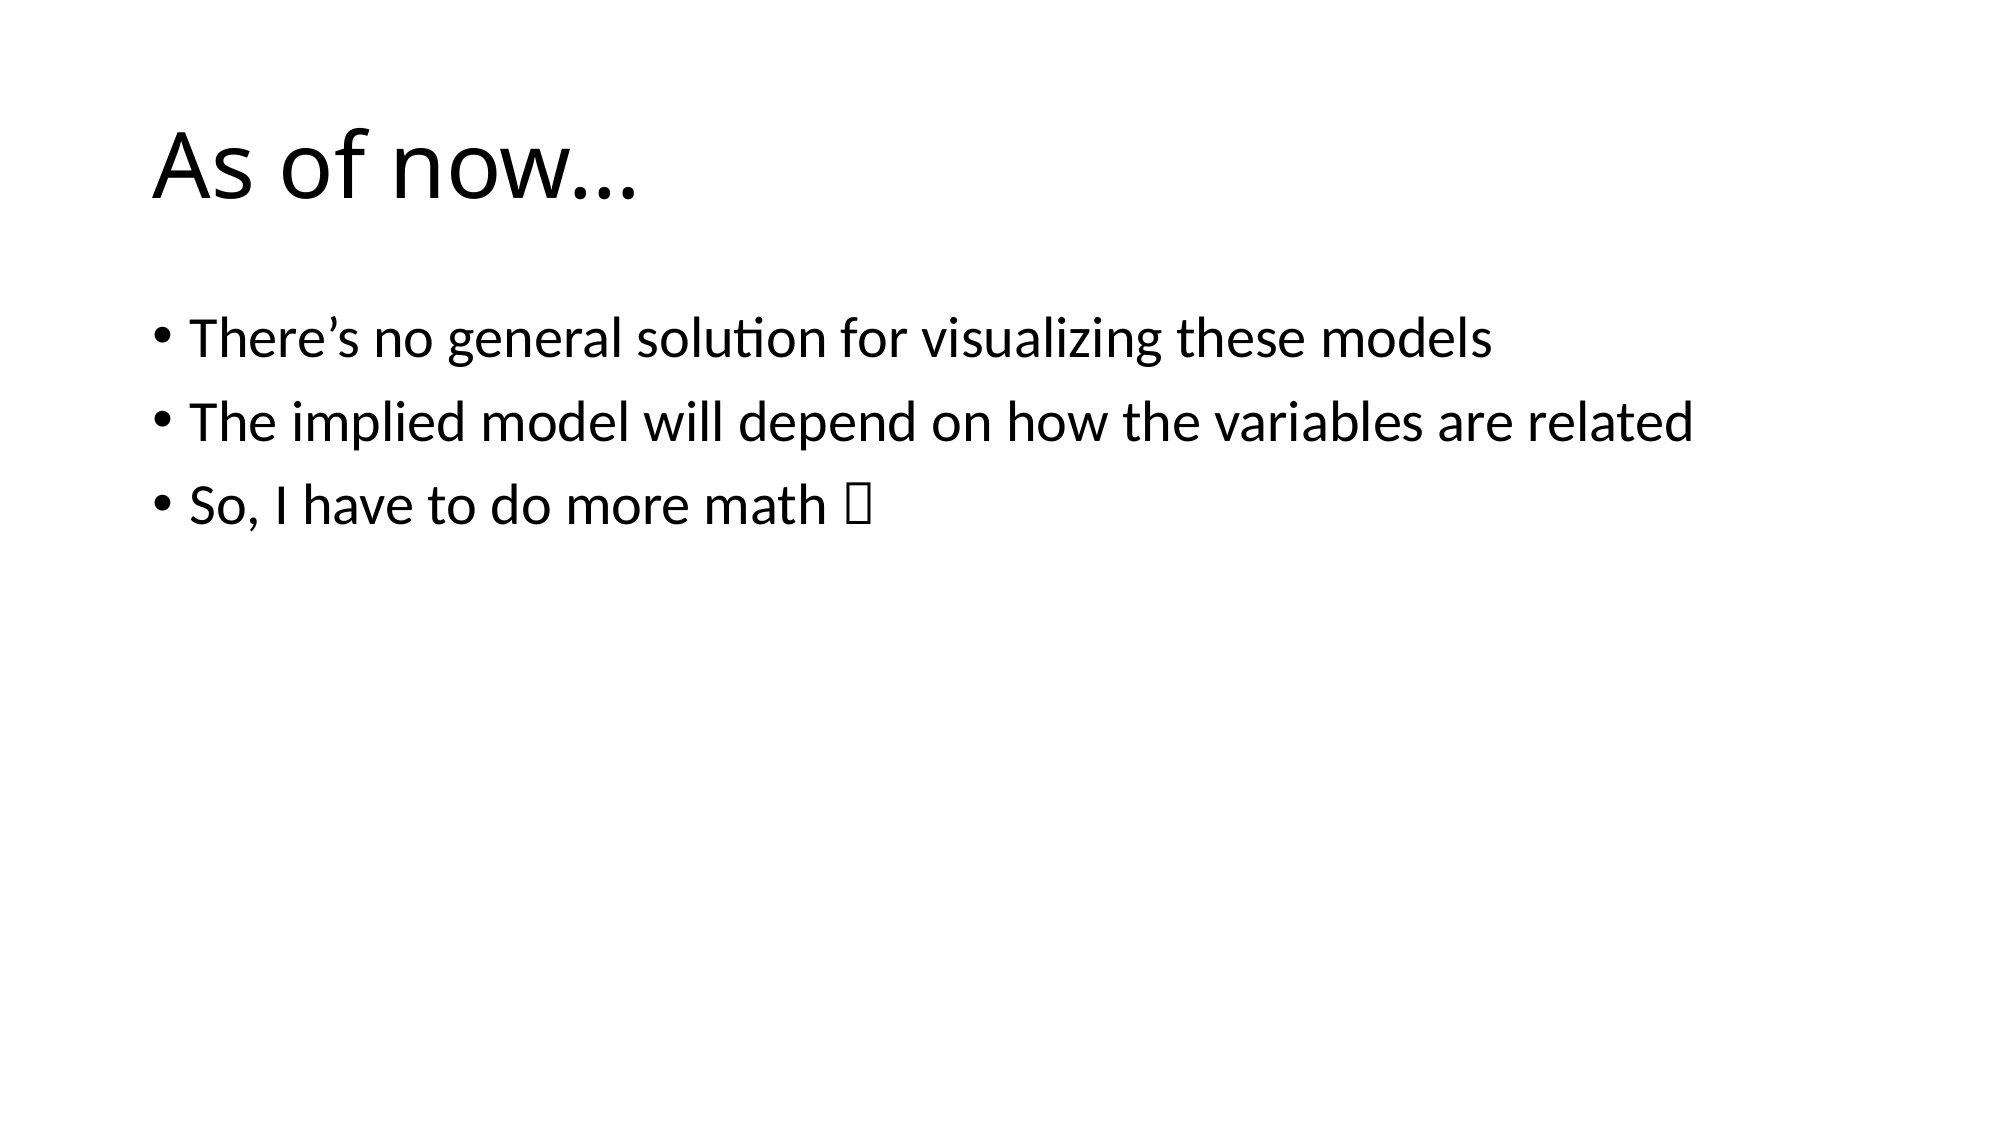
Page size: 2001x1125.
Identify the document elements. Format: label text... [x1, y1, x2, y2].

list There’s no general solution for visualizing these models The implied model will depend on how the variables are related So, I have to do more math  [137, 299, 1863, 1014]
title As of now… [137, 59, 1863, 278]
